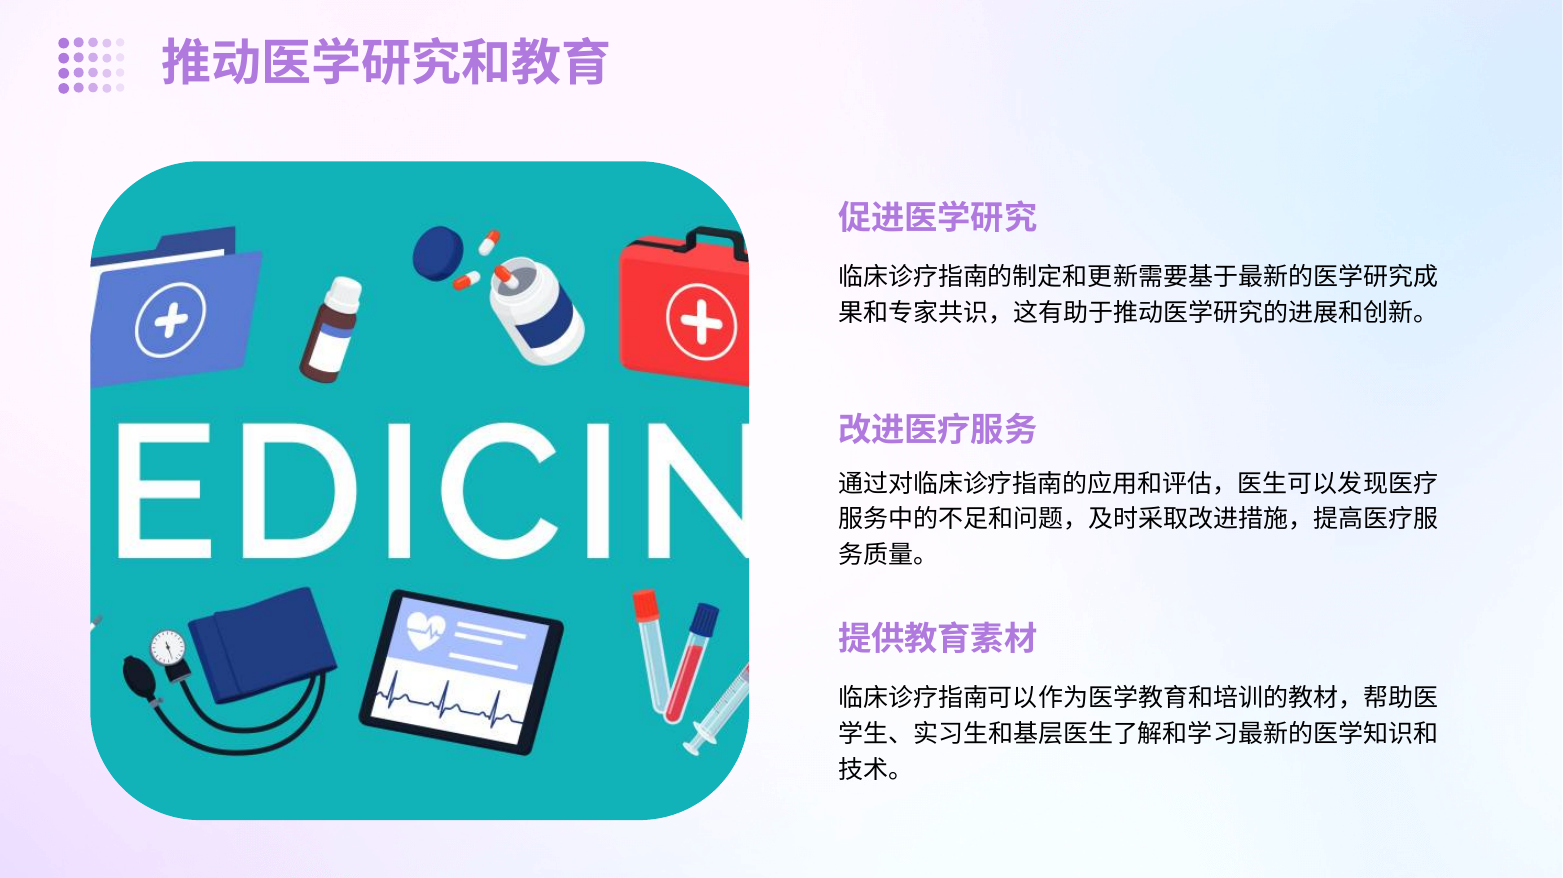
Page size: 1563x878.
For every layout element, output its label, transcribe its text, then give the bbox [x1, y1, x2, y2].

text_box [58, 36, 125, 94]
text_box 临床诊疗指南的制定和更新需要基于最新的医学研究成果和专家共识，这有助于推动医学研究的进展和创新。 [823, 246, 1473, 334]
text_box 通过对临床诊疗指南的应用和评估，医生可以发现医疗服务中的不足和问题，及时采取改进措施，提高医疗服务质量。 [823, 453, 1473, 577]
text_box 促进医学研究 [823, 197, 1358, 243]
picture [0, 0, 1563, 878]
text_box 临床诊疗指南可以作为医学教育和培训的教材，帮助医学生、实习生和基层医生了解和学习最新的医学知识和技术。 [823, 668, 1473, 791]
text_box 推动医学研究和教育 [146, 29, 1429, 99]
text_box 改进医疗服务 [823, 408, 1358, 455]
text_box 提供教育素材 [823, 618, 1358, 664]
